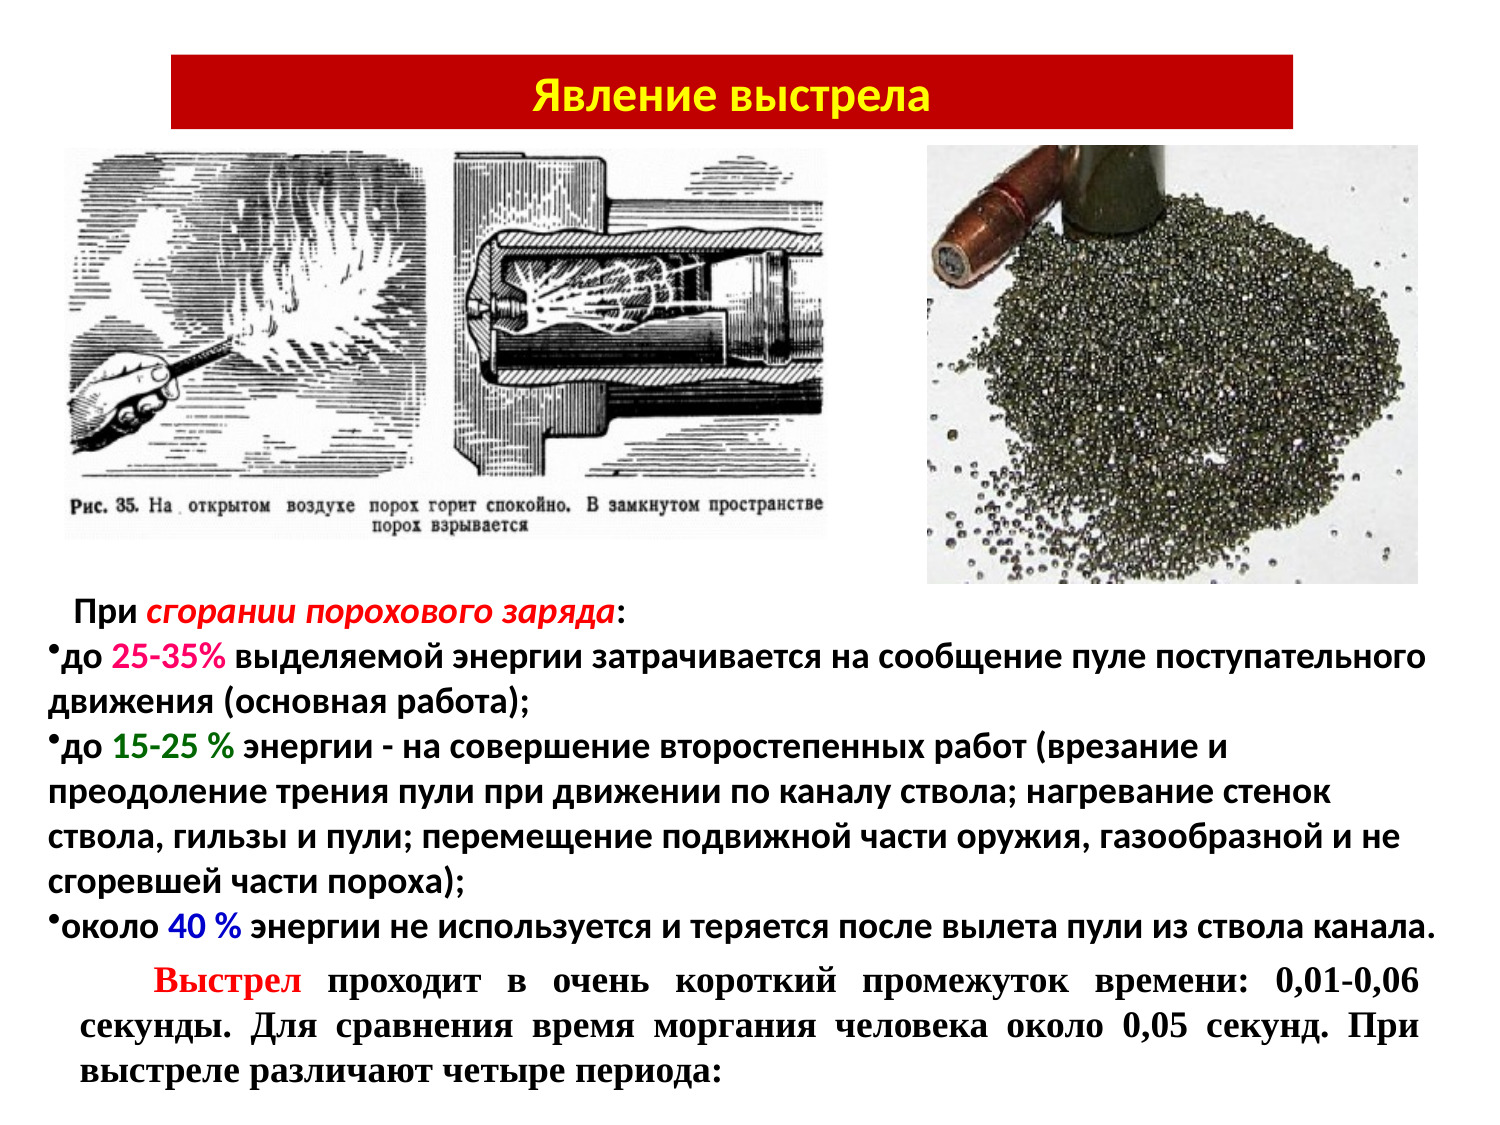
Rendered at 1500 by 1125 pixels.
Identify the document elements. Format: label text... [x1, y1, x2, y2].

picture [64, 148, 829, 540]
text_box При сгорании порохового заряда: до 25-35% выделяемой энергии затрачивается на сообщение пуле поступательного движения (основная работа); до 15-25 % энергии - на совершение второстепенных работ (врезание и преодоление трения пули при движении по каналу ствола; нагревание стенок ствола, гильзы и пули; перемещение подвижной части оружия, газообразной и не сгоревшей части пороха); около 40 % энергии не используется и теряется после вылета пули из ствола канала. [33, 578, 1467, 954]
text_box Явление выстрела [171, 54, 1294, 130]
text_box Выстрел проходит в очень короткий промежуток времени: 0,01‑0,06 секунды. Для сравнения время моргания человека около 0,05 секунд. При выстреле различают четыре периода: [64, 947, 1436, 1098]
picture [926, 144, 1418, 584]
